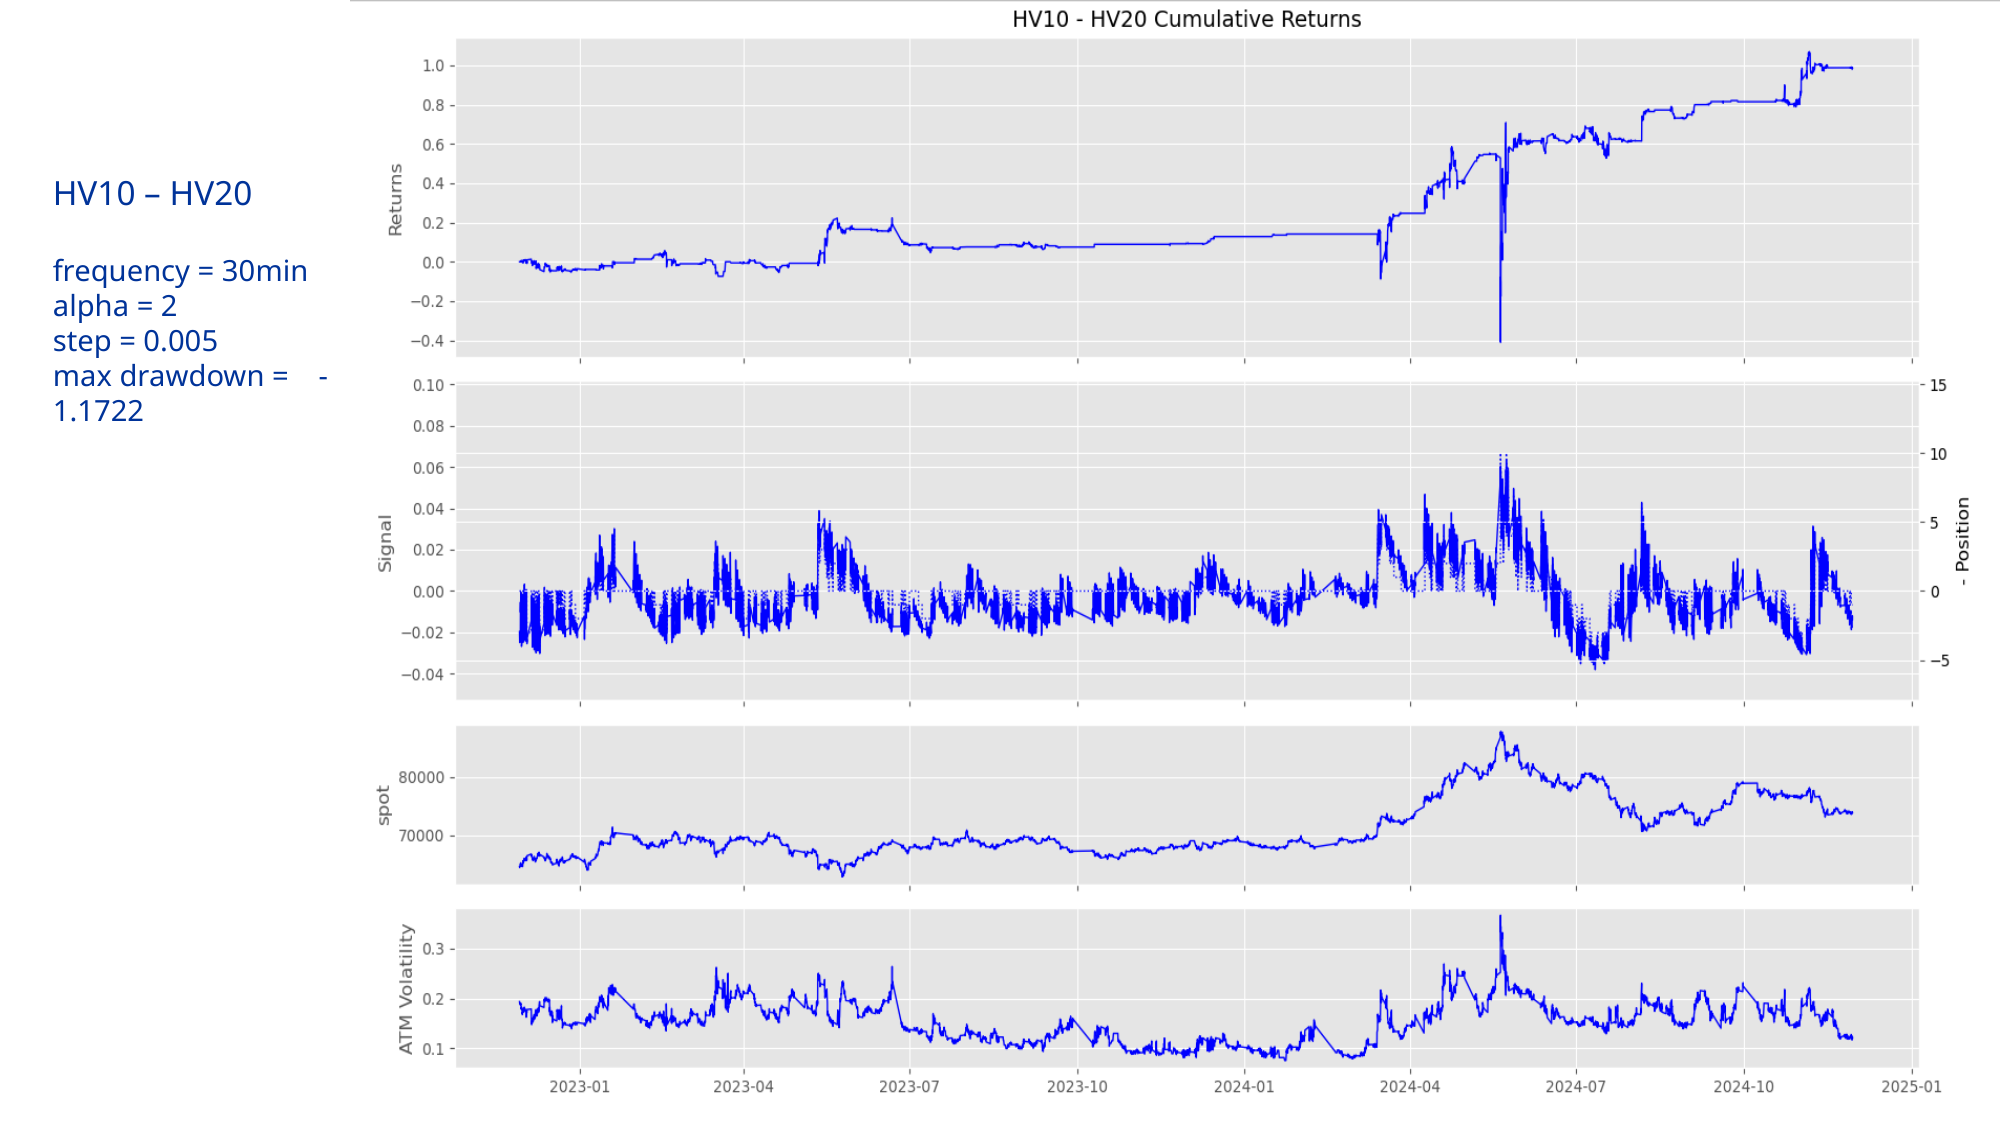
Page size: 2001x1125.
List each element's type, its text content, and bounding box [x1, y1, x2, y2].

picture [349, 0, 2000, 1125]
text_box HV10 – HV20 frequency = 30min alpha = 2 step = 0.005 max drawdown = -1.1722 [38, 164, 349, 470]
